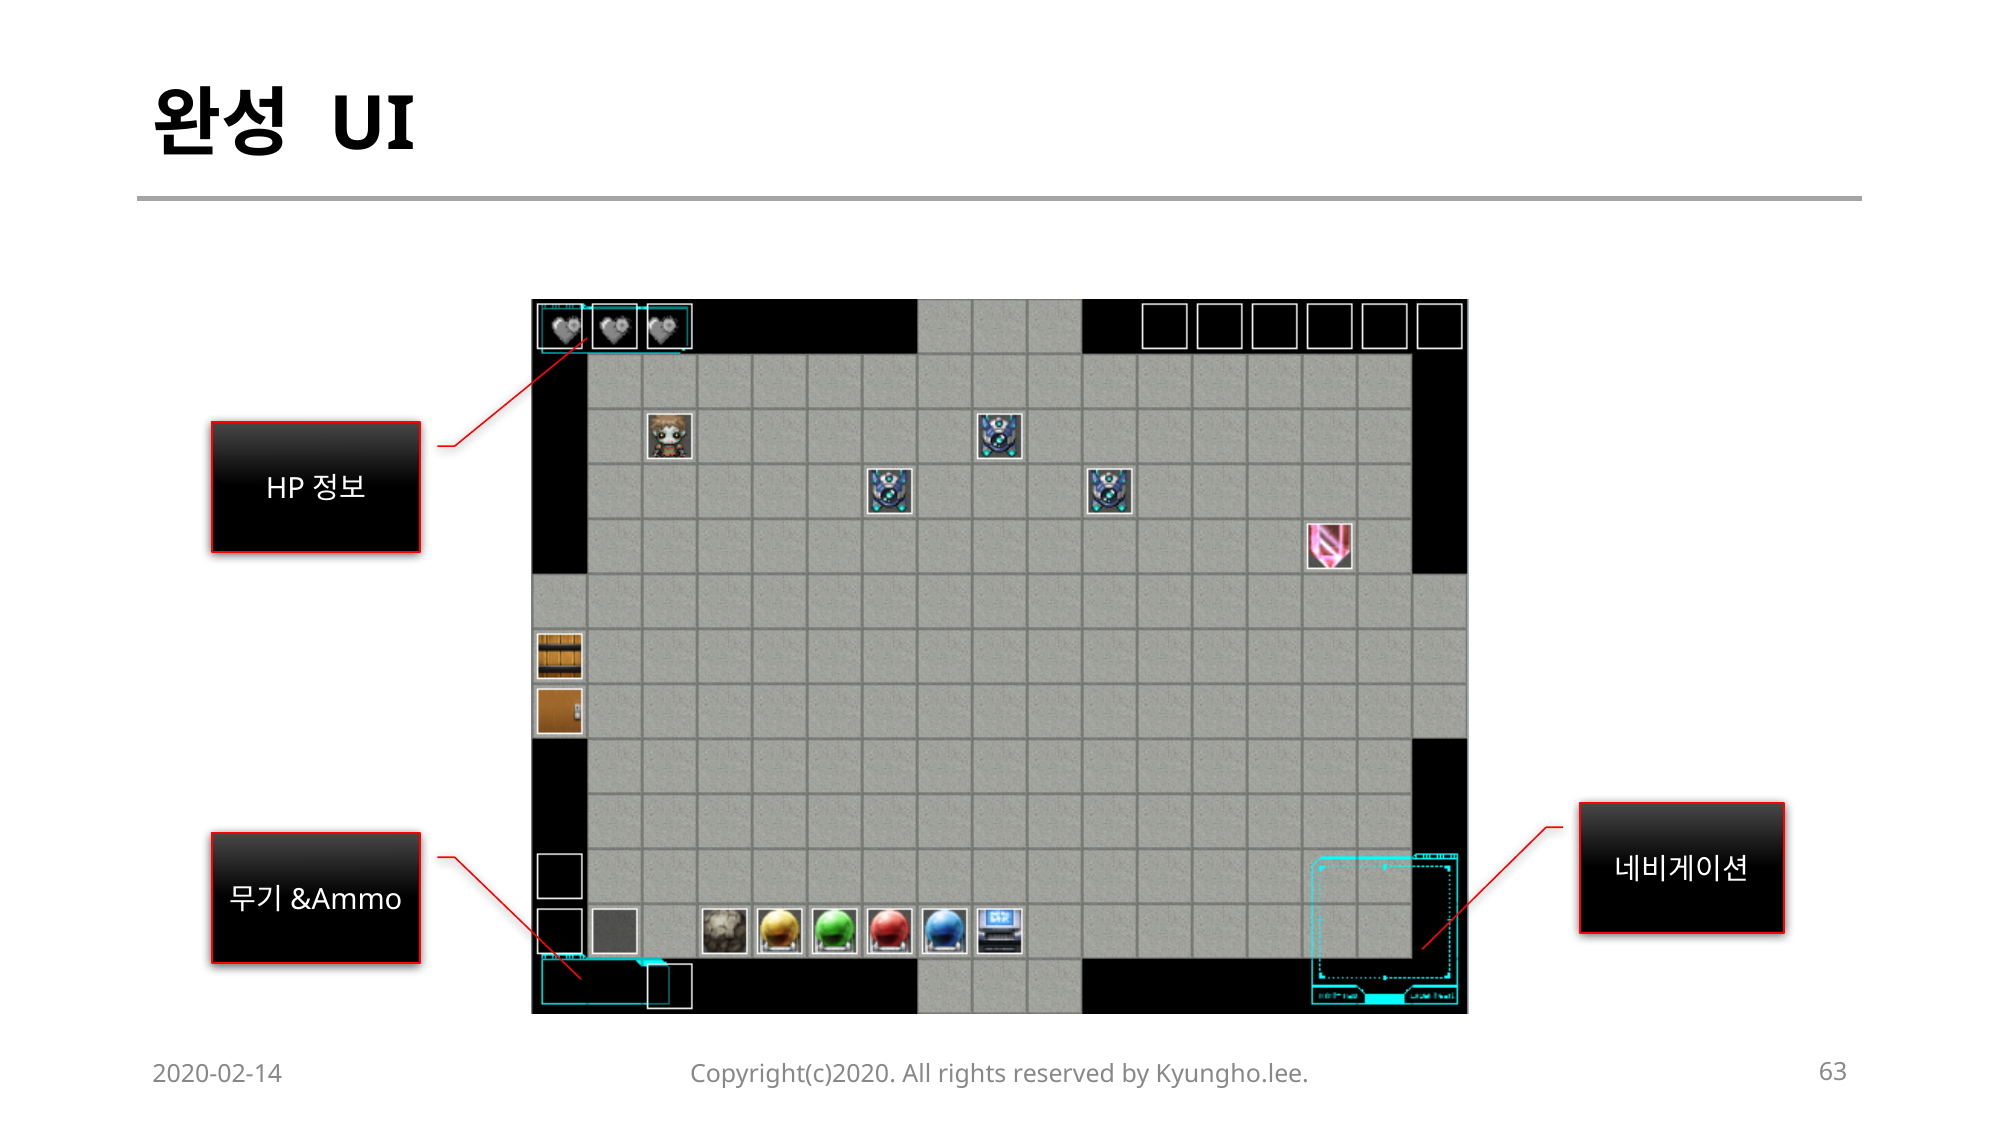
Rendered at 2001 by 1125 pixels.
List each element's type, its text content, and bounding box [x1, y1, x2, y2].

text_box 무기&Ammo [211, 832, 421, 963]
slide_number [137, 1042, 588, 1103]
text_box HP정보 [211, 421, 421, 552]
slide_number ‹#› [1412, 1042, 1863, 1103]
footer Copyright(c)2020. All rights reserved by Kyungho.lee. [662, 1042, 1338, 1103]
text_box 네비게이션 [1580, 802, 1784, 933]
title 완성 UI [137, 59, 1863, 191]
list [531, 299, 1469, 1014]
